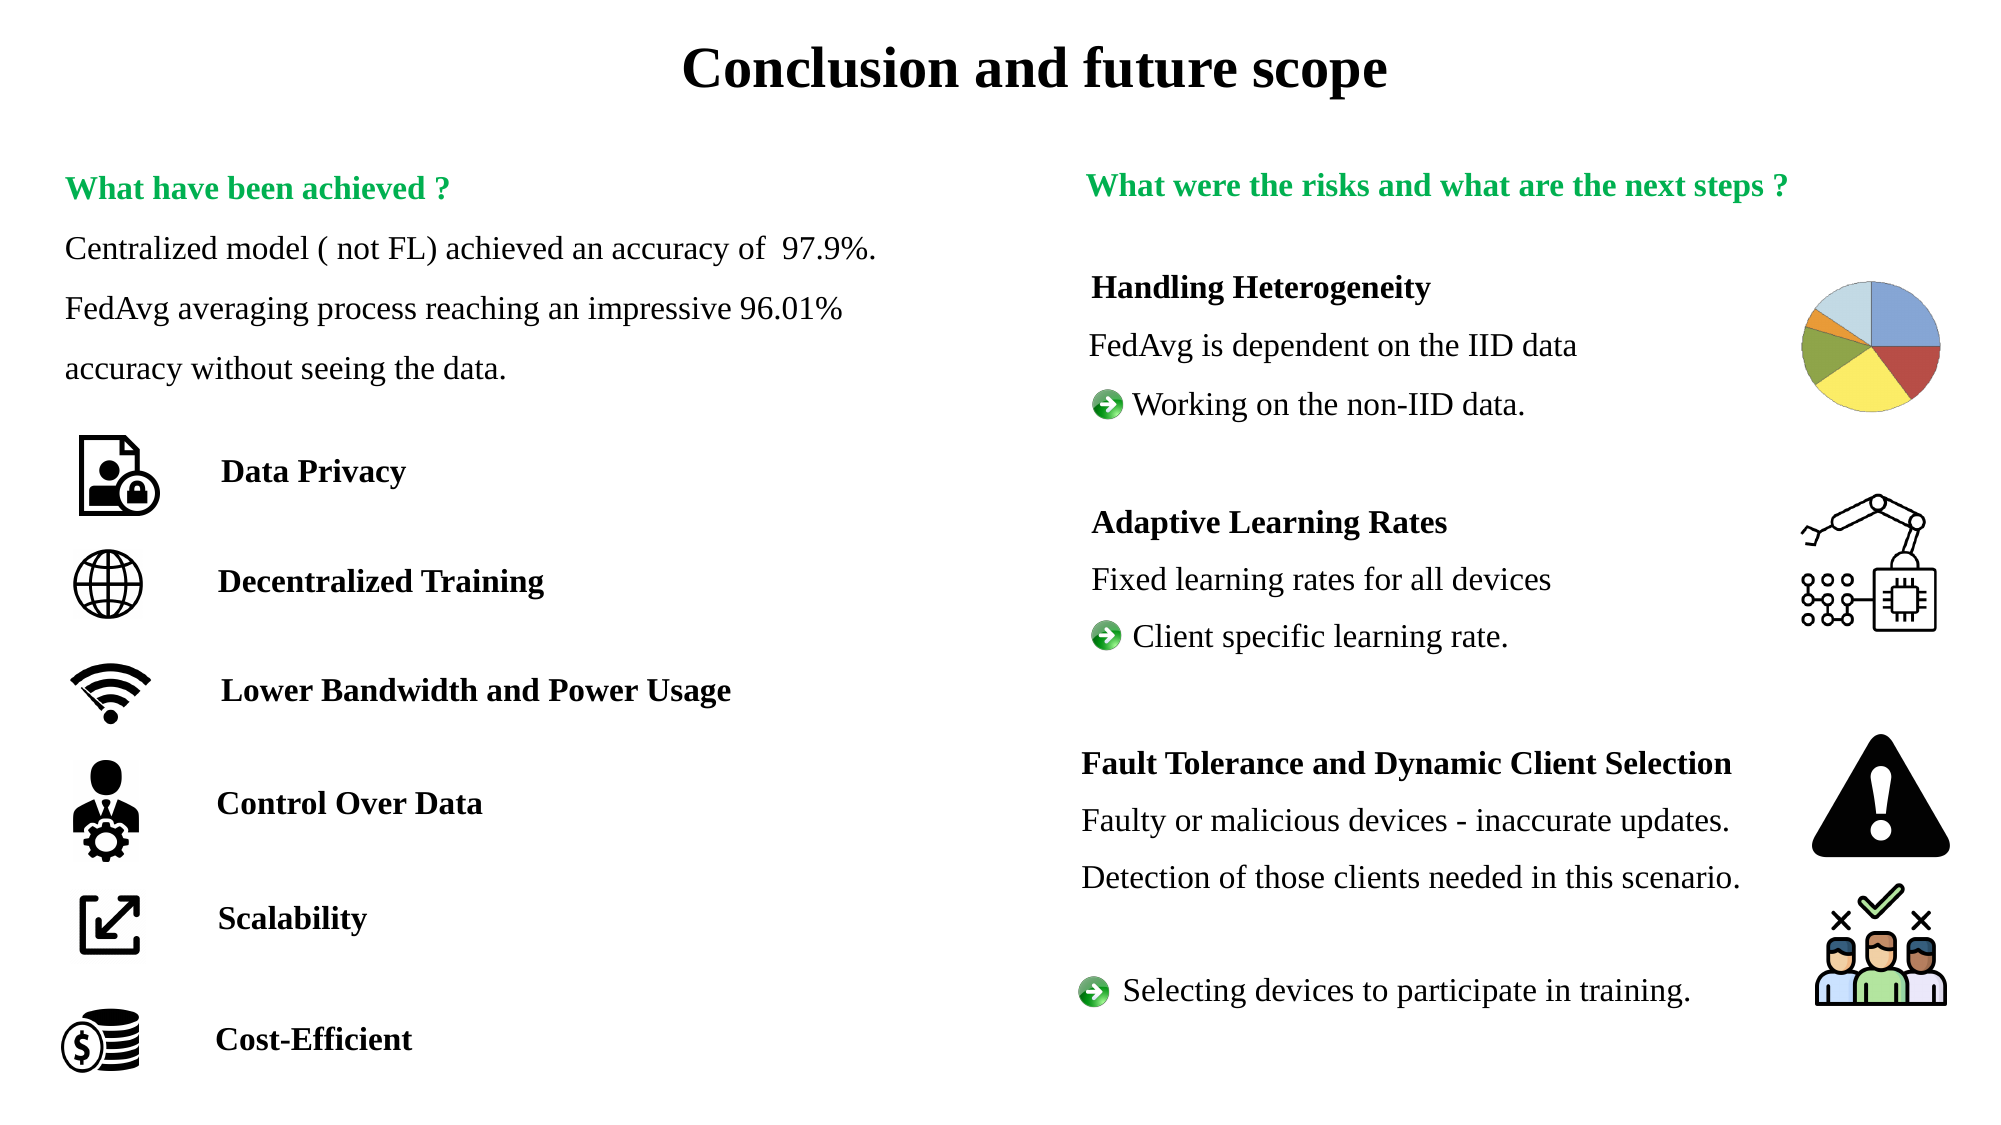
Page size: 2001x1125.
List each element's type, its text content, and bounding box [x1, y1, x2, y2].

text_box Control Over Data [201, 778, 549, 832]
picture [1078, 976, 1110, 1008]
picture [1811, 728, 1953, 870]
picture [66, 649, 155, 739]
picture [1801, 275, 1943, 414]
text_box What were the risks and what are the next steps ? [1070, 155, 1994, 211]
text_box Adaptive Learning Rates Fixed learning rates for all devices Client specific learning rate. [1076, 497, 1735, 696]
title Conclusion and future scope [666, 20, 1424, 117]
text_box Fault Tolerance and Dynamic Client Selection Faulty or malicious devices - inaccurate updates. Detection of those clients needed in this scenario. Selecting devices to participate in training. [1066, 738, 1779, 1046]
picture [79, 435, 160, 516]
text_box Handling Heterogeneity [1076, 257, 1464, 313]
picture [73, 549, 143, 619]
picture [1815, 878, 1947, 1011]
text_box [1078, 736, 1110, 797]
text_box Cost-Efficient [200, 1014, 463, 1075]
text_box Decentralized Training [202, 556, 579, 613]
text_box Data Privacy [206, 446, 471, 515]
picture [73, 760, 139, 862]
text_box FedAvg is dependent on the IID data [1073, 320, 1660, 384]
text_box What have been achieved ? Centralized model ( not FL) achieved an accuracy of 97.9%. FedAvg averaging process reaching an impressive 96.01% accuracy without seeing the data. [49, 139, 922, 394]
picture [1092, 389, 1124, 420]
picture [1091, 620, 1122, 651]
picture [61, 993, 139, 1088]
picture [1797, 491, 1939, 634]
text_box Lower Bandwidth and Power Usage [206, 665, 788, 726]
text_box Scalability [202, 893, 410, 947]
text_box Working on the non-IID data. [1108, 379, 1595, 443]
picture [70, 889, 146, 964]
